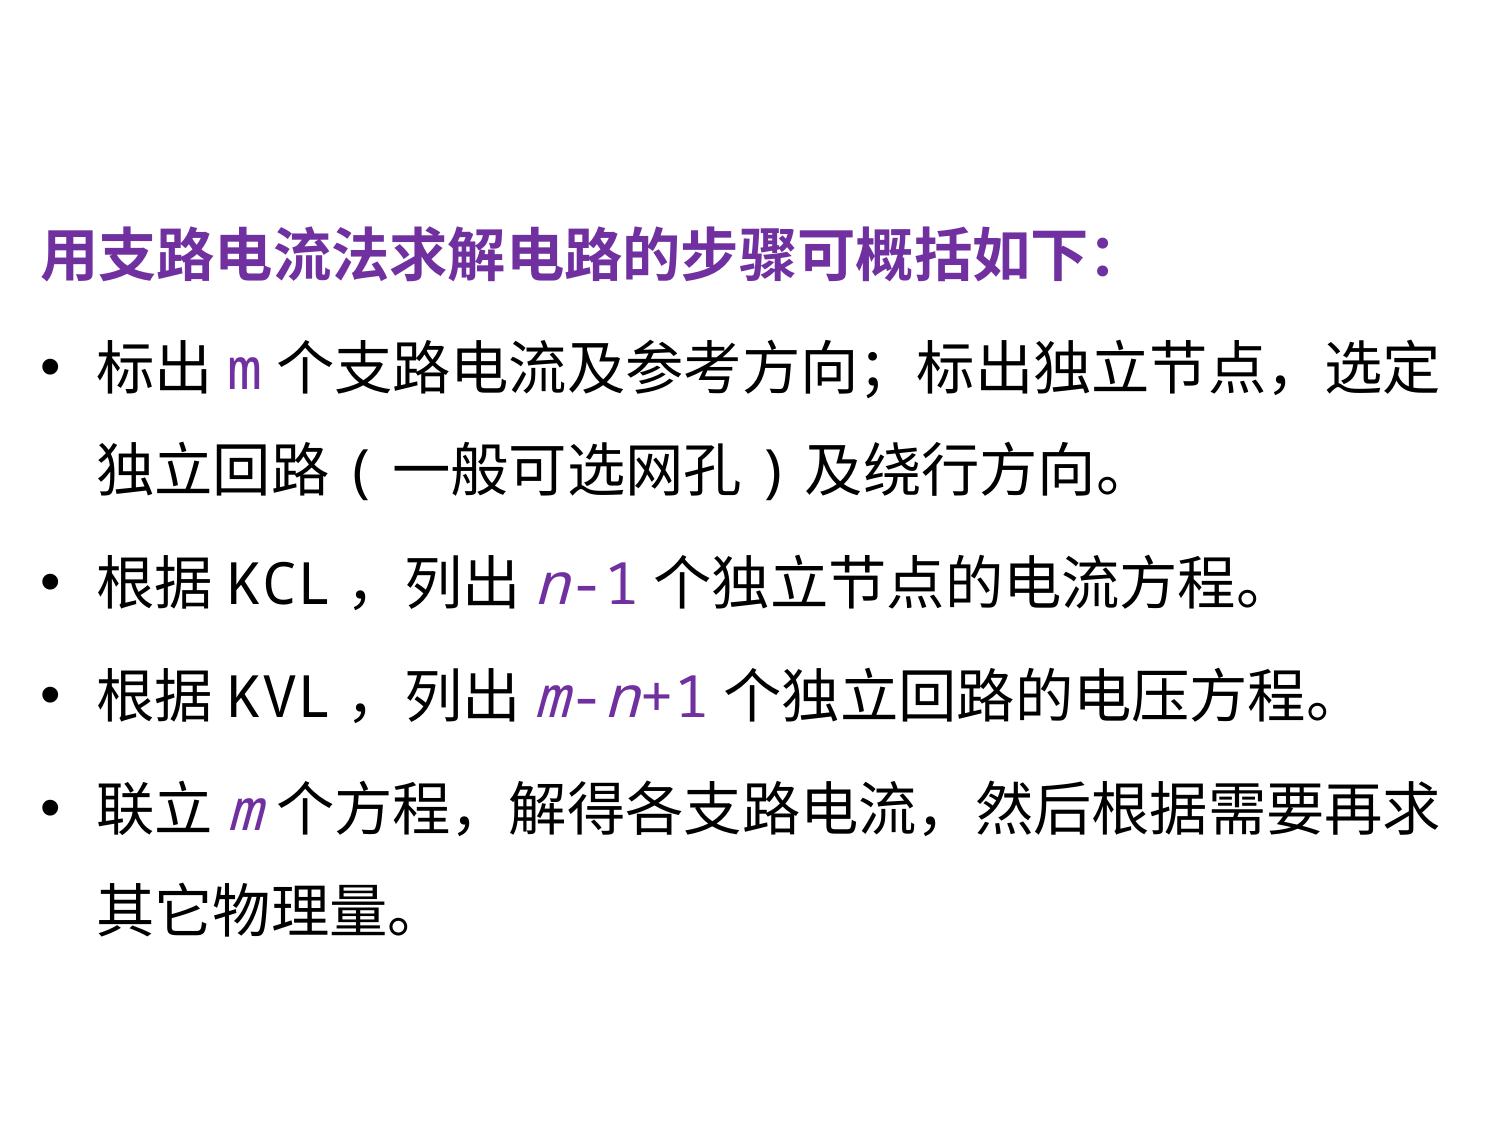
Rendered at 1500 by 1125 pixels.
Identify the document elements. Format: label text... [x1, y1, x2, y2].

text_box 用支路电流法求解电路的步骤可概括如下： 标出m个支路电流及参考方向；标出独立节点，选定独立回路(一般可选网孔)及绕行方向。 根据KCL，列出n-1个独立节点的电流方程。 根据KVL，列出m-n+1个独立回路的电压方程。 联立m个方程，解得各支路电流，然后根据需要再求其它物理量。 [25, 179, 1459, 985]
